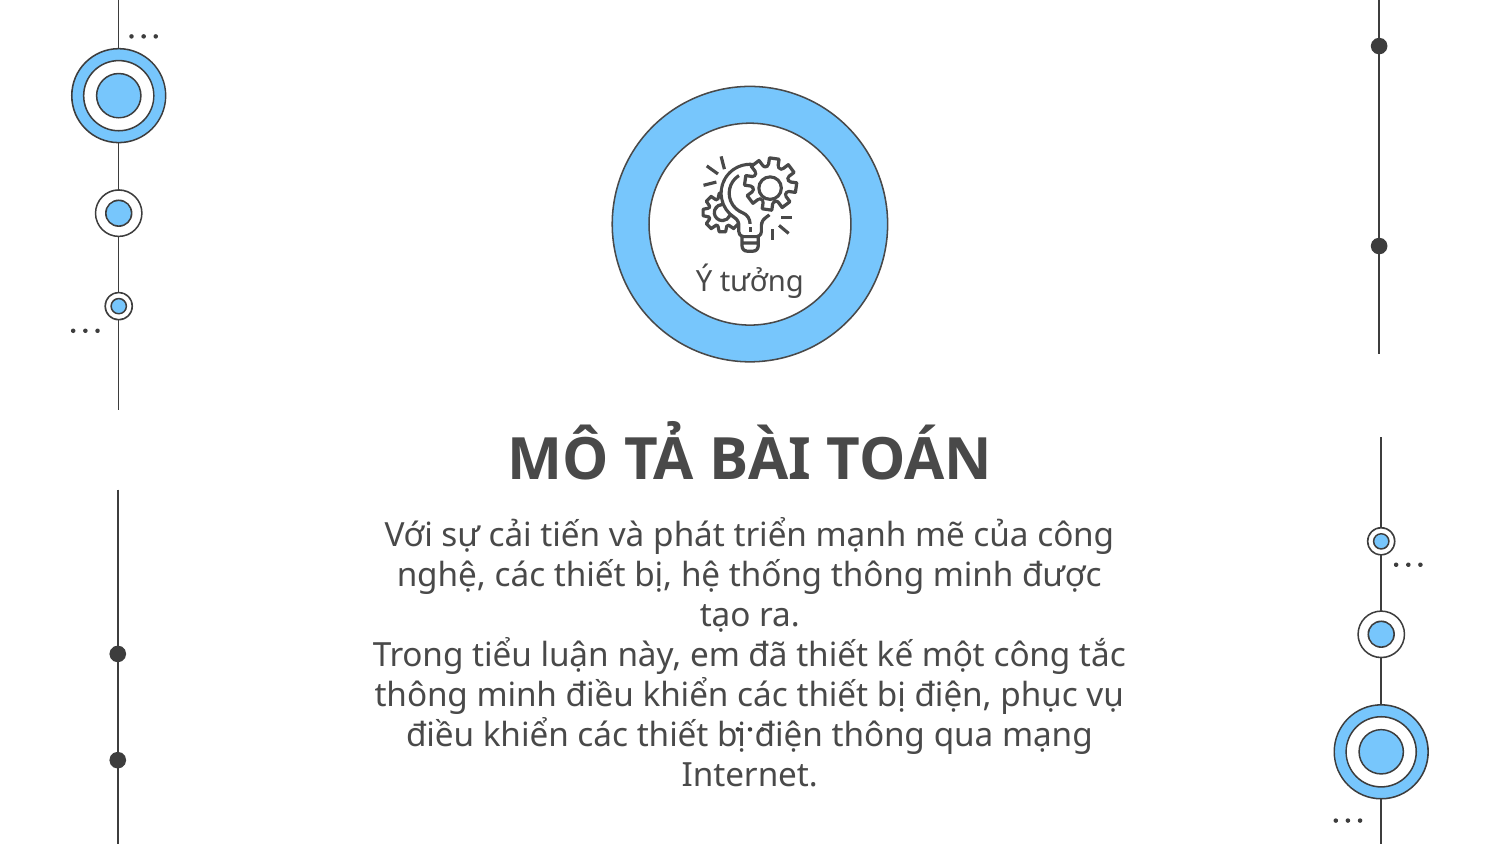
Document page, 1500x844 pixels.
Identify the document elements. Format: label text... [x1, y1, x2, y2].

subtitle Với sự cải tiến và phát triển mạnh mẽ của công nghệ, các thiết bị, hệ thống thông minh được tạo ra. Trong tiểu luận này, em đã thiết kế một công tắc thông minh điều khiển các thiết bị điện, phục vụ điều khiển các thiết bị điện thông qua mạng Internet. [355, 498, 1145, 685]
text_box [611, 86, 888, 363]
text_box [701, 155, 799, 254]
title MÔ TẢ BÀI TOÁN [355, 406, 1145, 498]
